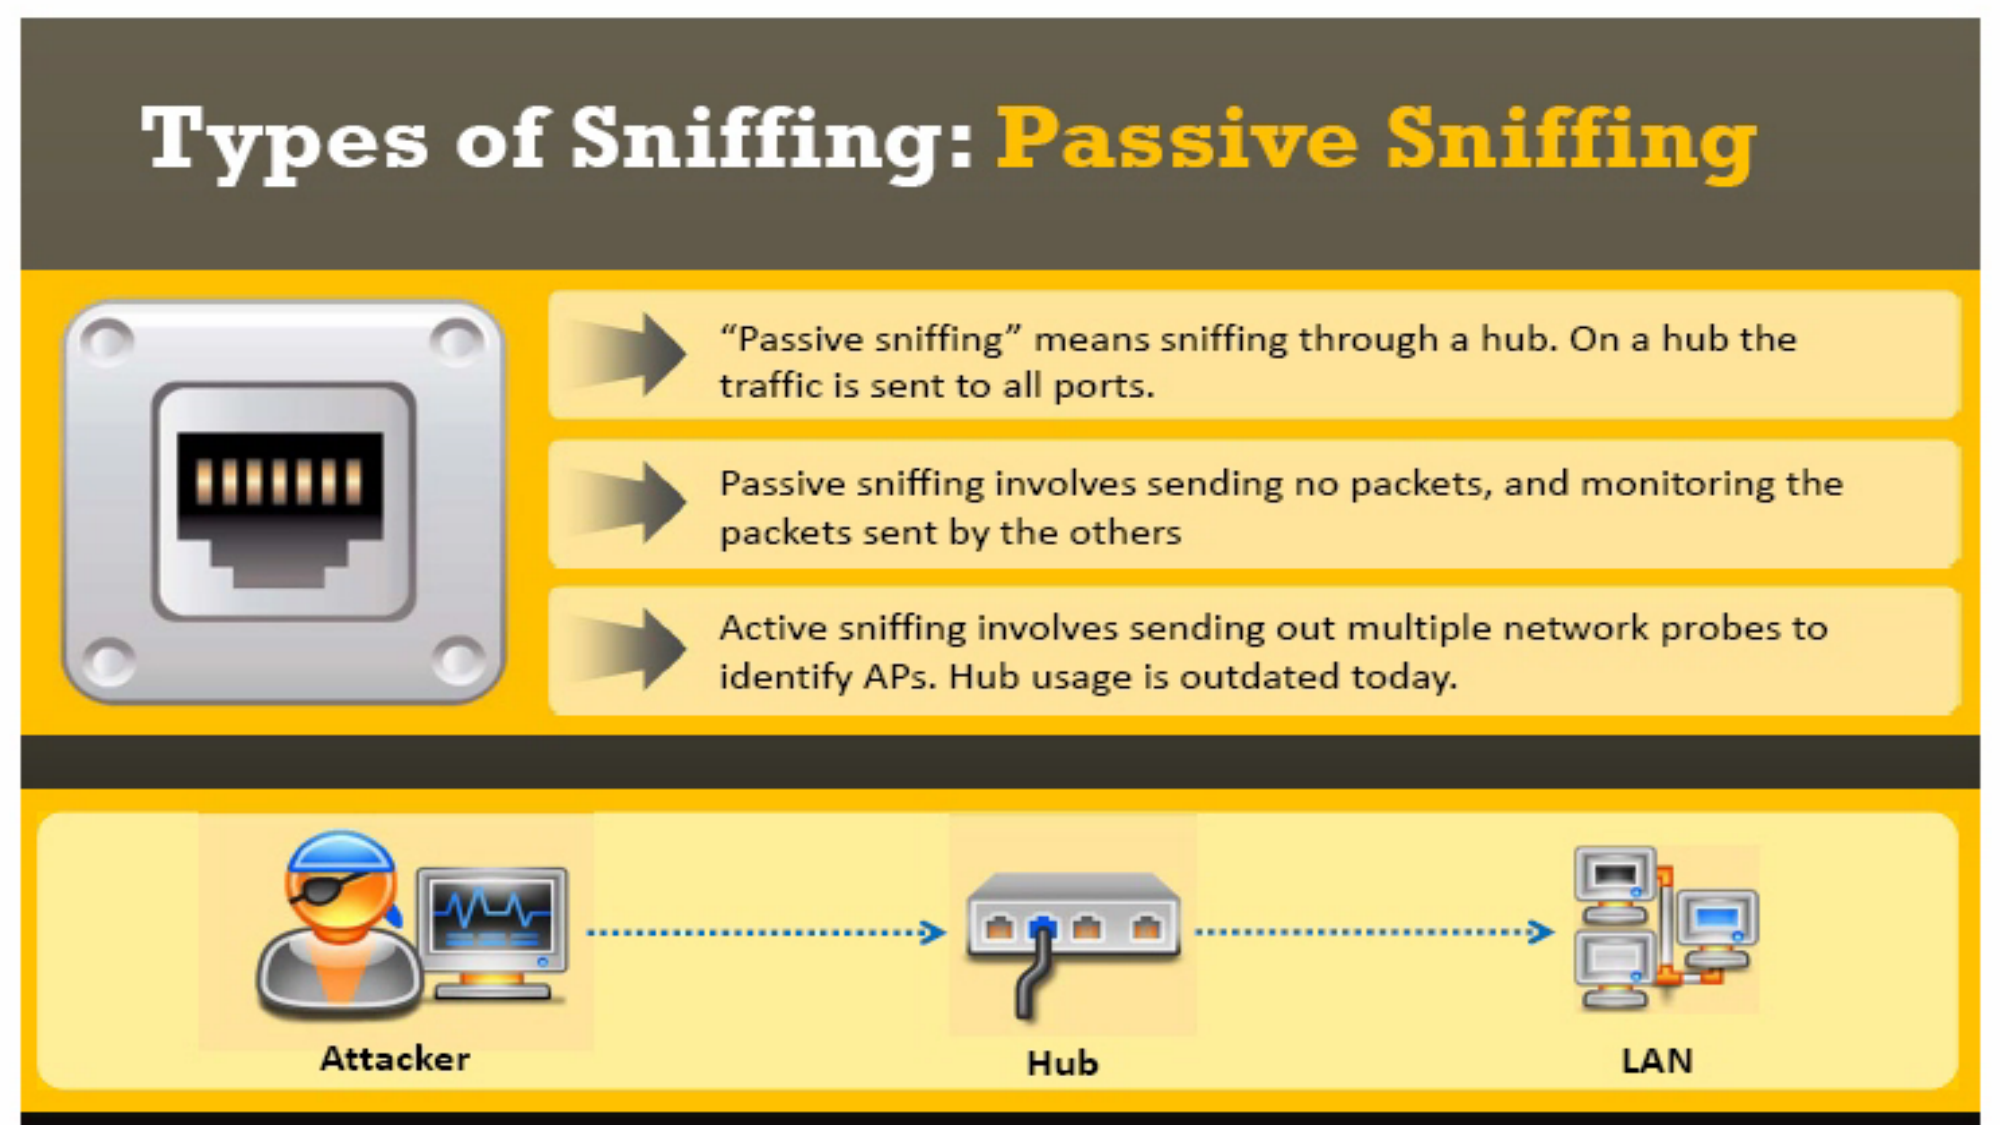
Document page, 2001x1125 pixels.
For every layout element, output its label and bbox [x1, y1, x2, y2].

list [0, 0, 2000, 1125]
